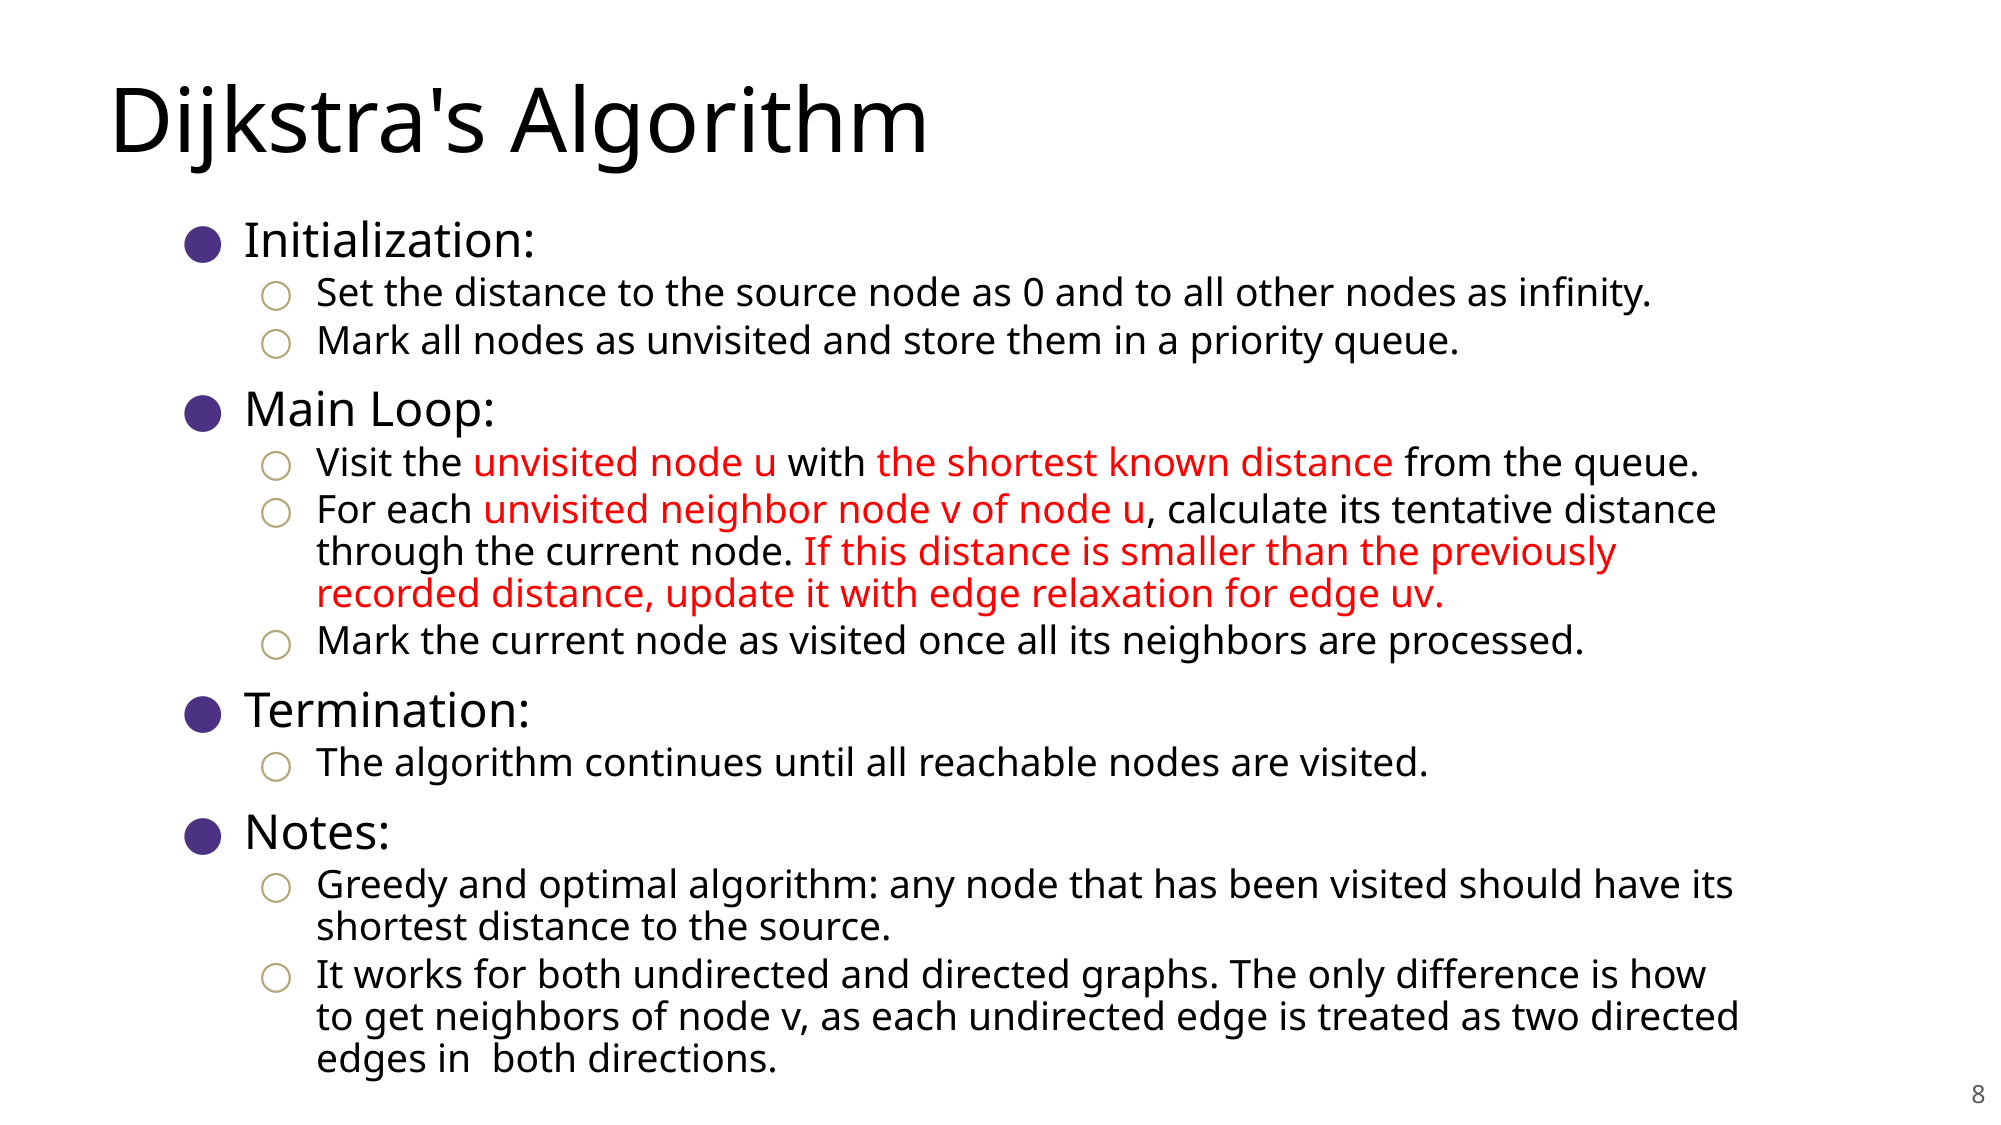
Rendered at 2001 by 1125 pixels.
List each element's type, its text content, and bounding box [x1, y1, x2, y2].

title Dijkstra's Algorithm [94, 43, 1930, 210]
list Initialization: Set the distance to the source node as 0 and to all other nodes as infinity. Mark all nodes as unvisited and store them in a priority queue. Main Loop: Visit the unvisited node u with the shortest known distance from the queue. For each unvisited neighbor node v of node u, calculate its tentative distance through the current node. If this distance is smaller than the previously recorded distance, update it with edge relaxation for edge uv. Mark the current node as visited once all its neighbors are processed. Termination: The algorithm continues until all reachable nodes are visited. Notes: Greedy and optimal algorithm: any node that has been visited should have its shortest distance to the source. It works for both undirected and directed graphs. The only difference is how to get neighbors of node v, as each undirected edge is treated as two directed edges in both directions. [164, 208, 1756, 1101]
